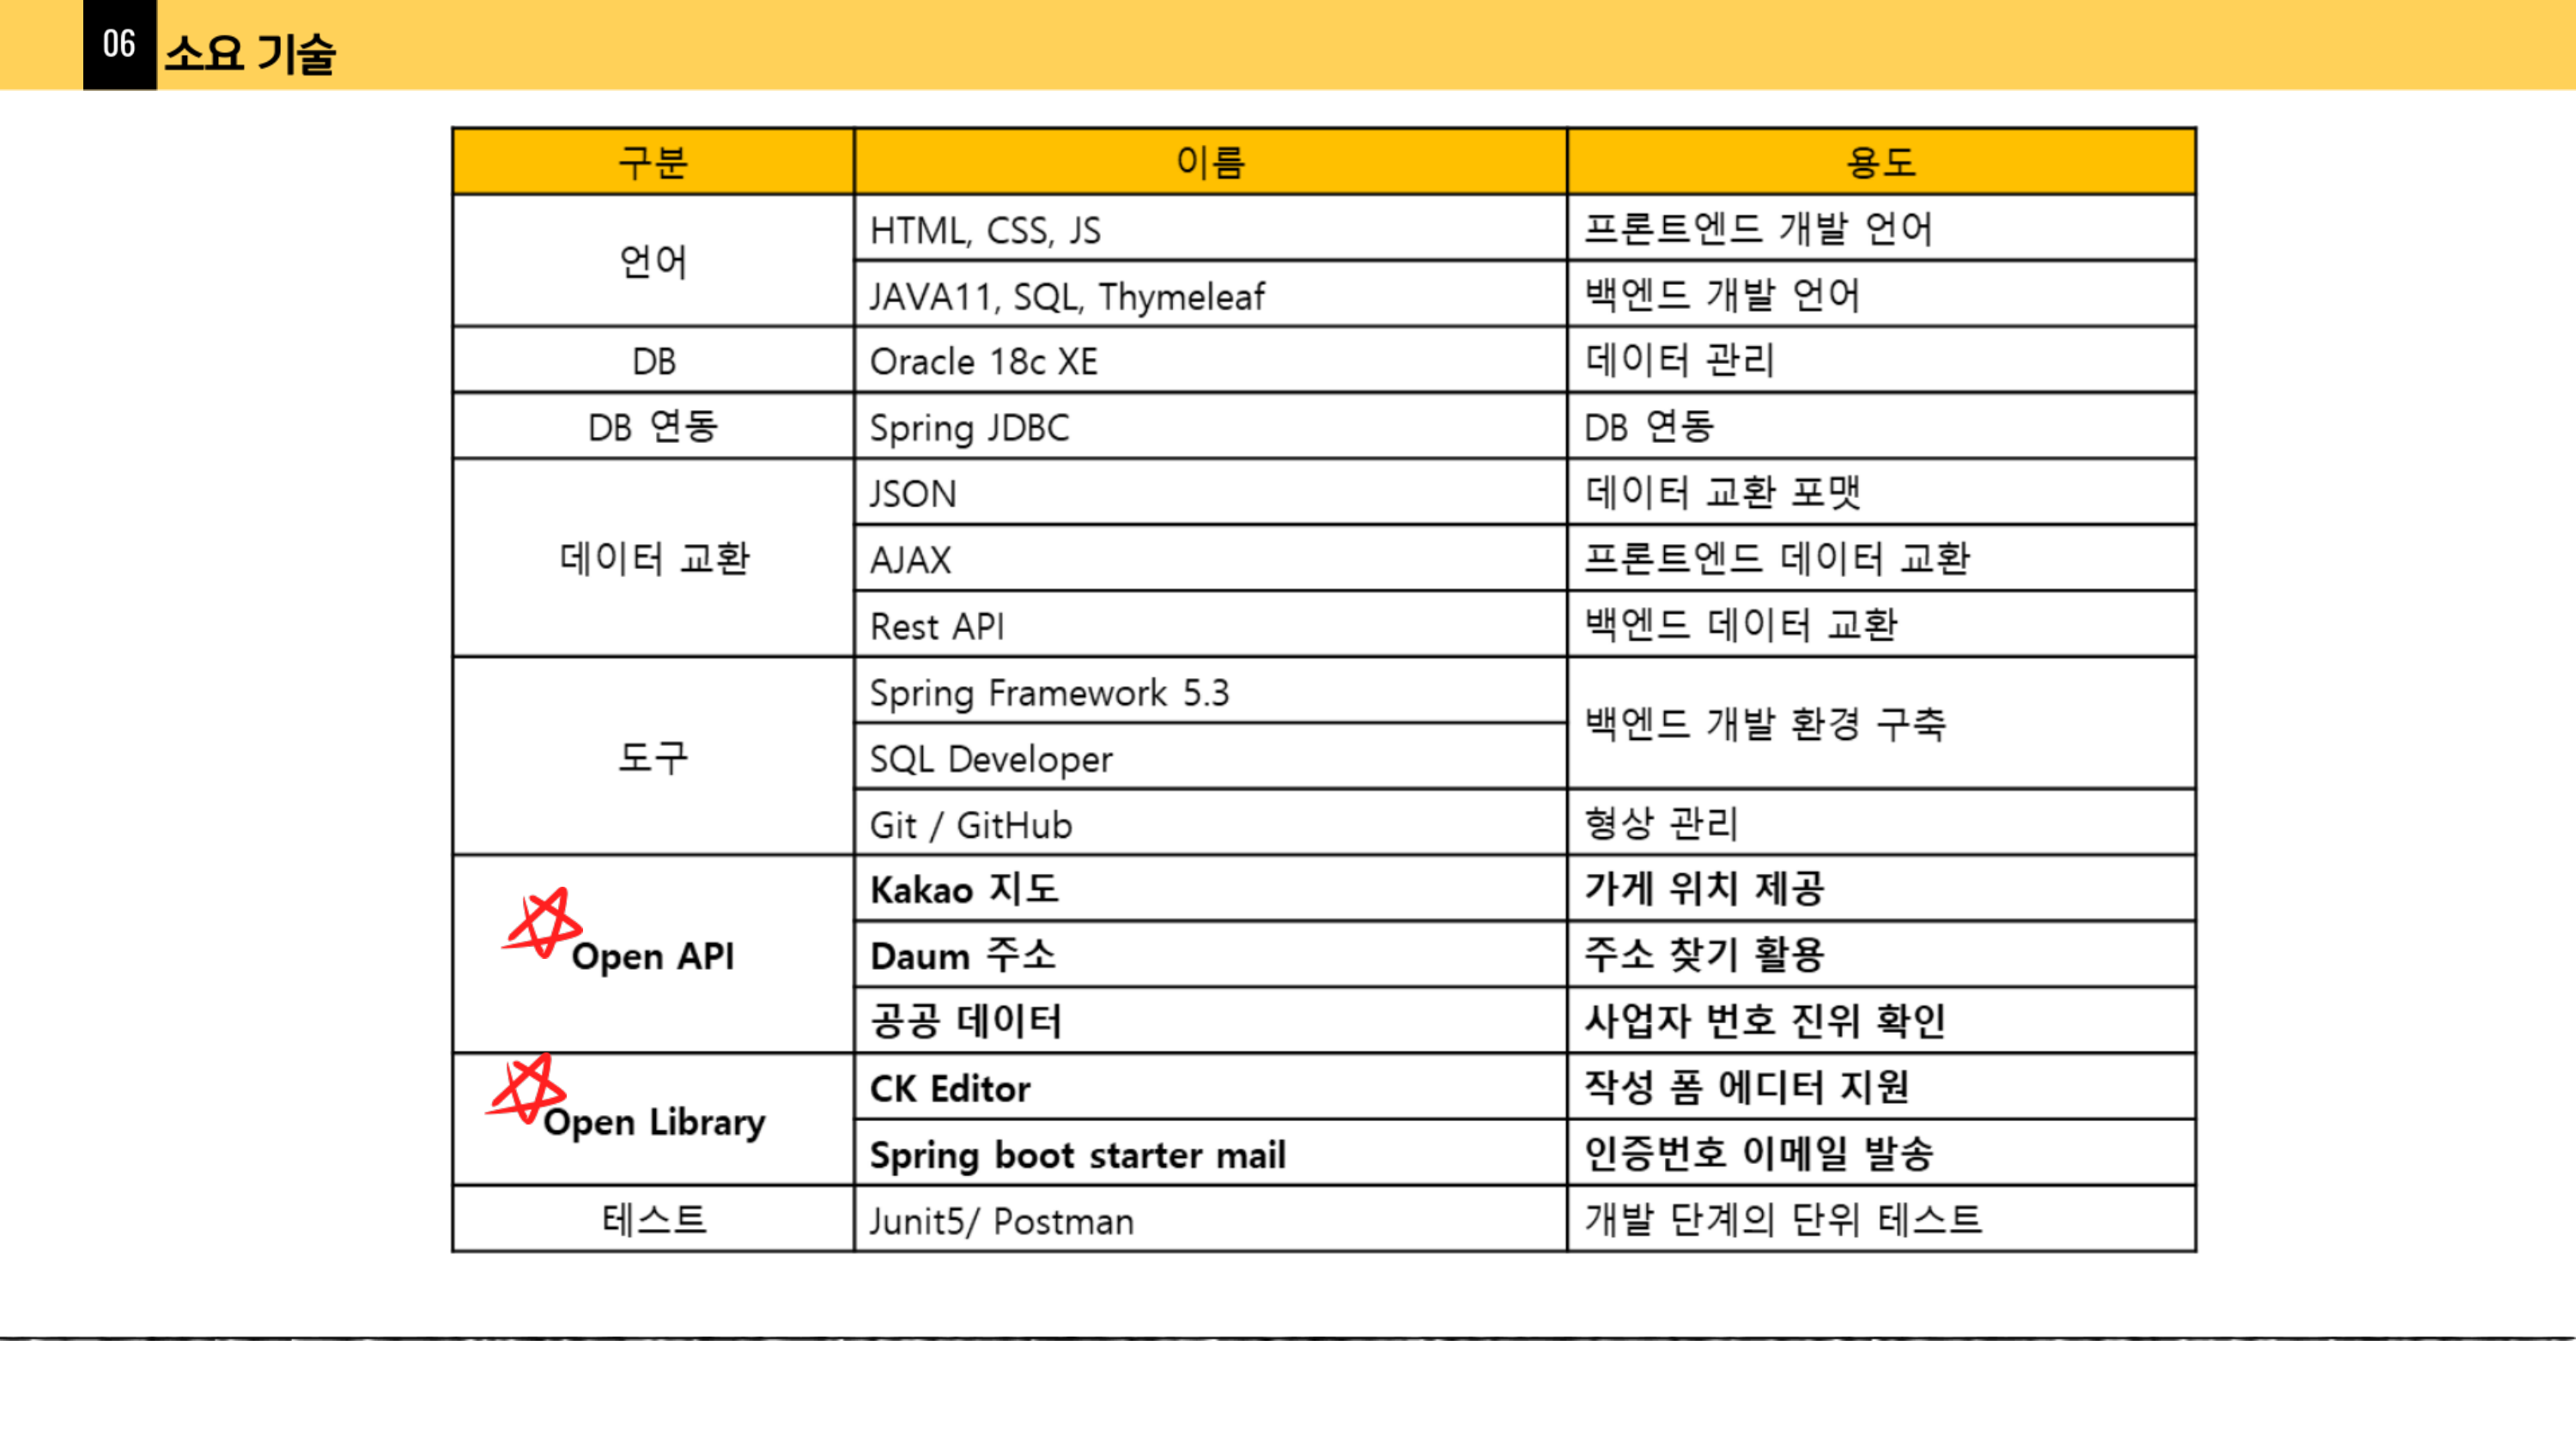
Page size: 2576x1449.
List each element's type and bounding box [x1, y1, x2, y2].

text_box [83, 0, 159, 91]
text_box [450, 125, 2201, 1265]
text_box [501, 887, 583, 960]
text_box [0, 0, 82, 91]
picture [52, 15, 152, 85]
picture [158, 18, 356, 104]
text_box [0, 1337, 2576, 1342]
text_box [161, 0, 2576, 91]
text_box [484, 1052, 567, 1125]
